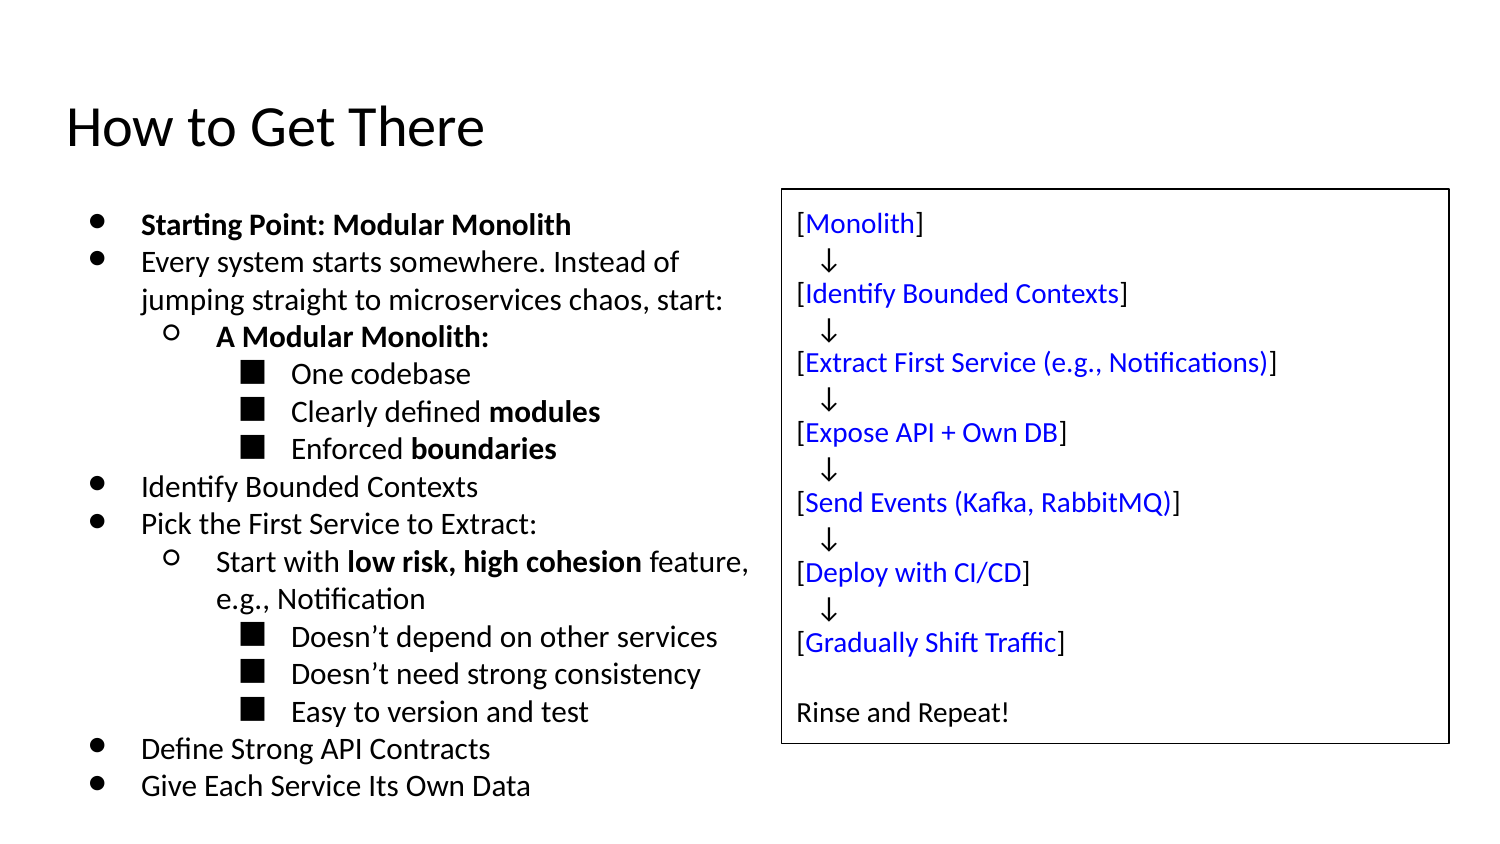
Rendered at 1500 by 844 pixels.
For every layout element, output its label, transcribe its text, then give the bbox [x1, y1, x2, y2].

title How to Get There [51, 72, 1449, 189]
text_box [Monolith] ↓ [Identify Bounded Contexts] ↓ [Extract First Service (e.g., Notifications)] ↓ [Expose API + Own DB] ↓ [Send Events (Kafka, RabbitMQ)] ↓ [Deploy with CI/CD] ↓ [Gradually Shift Traffic] Rinse and Repeat! [781, 188, 1449, 744]
list Starting Point: Modular Monolith Every system starts somewhere. Instead of jumping straight to microservices chaos, start: A Modular Monolith: One codebase Clearly defined modules Enforced boundaries Identify Bounded Contexts Pick the First Service to Extract: Start with low risk, high cohesion feature, e.g., Notification Doesn’t depend on other services Doesn’t need strong consistency Easy to version and test Define Strong API Contracts Give Each Service Its Own Data [51, 189, 782, 819]
